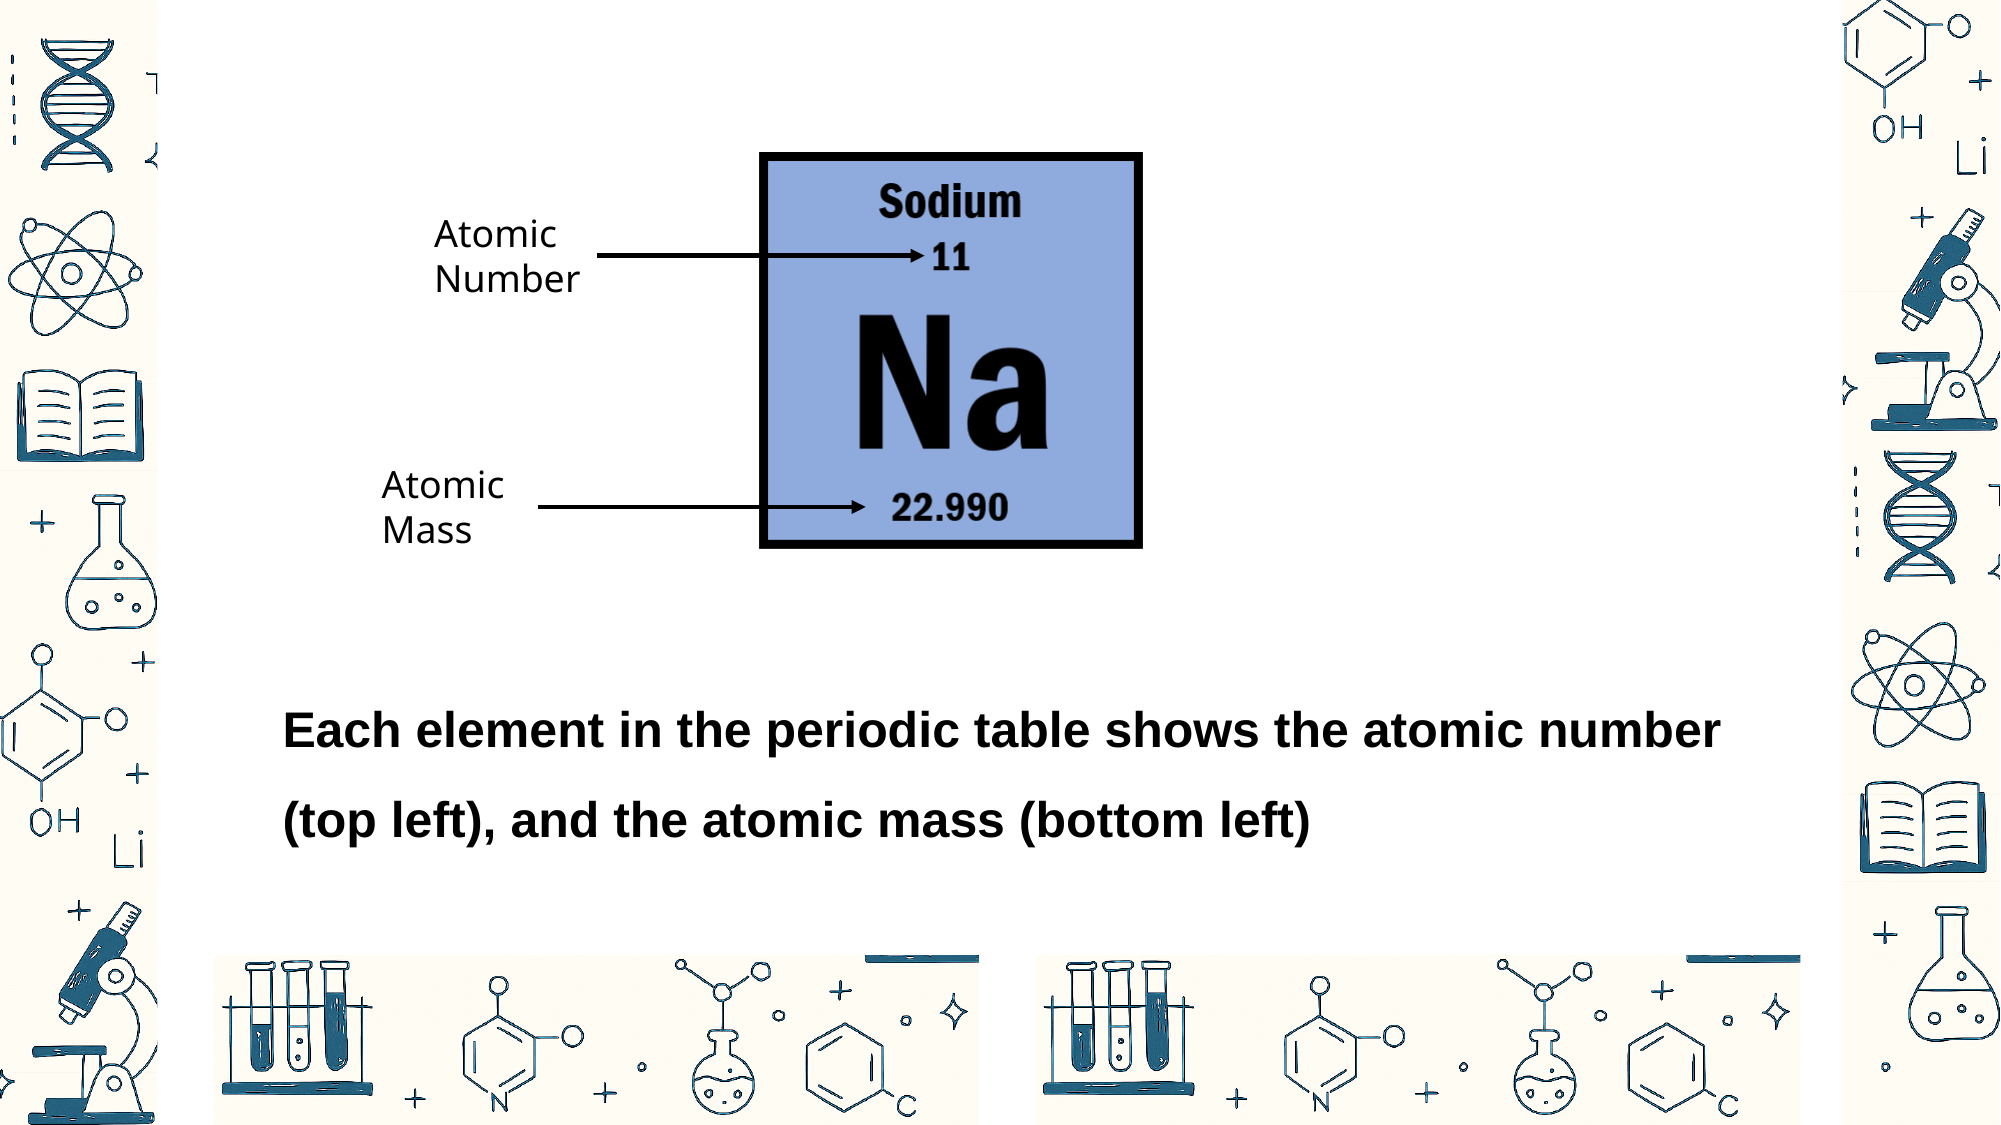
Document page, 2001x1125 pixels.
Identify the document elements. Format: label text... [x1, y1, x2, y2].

picture [0, 634, 158, 1125]
picture [726, 151, 1179, 615]
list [0, 0, 158, 634]
text_box Atomic Mass [366, 453, 544, 559]
text_box Each element in the periodic table shows the atomic number (top left), and the atomic mass (bottom left) [267, 659, 1822, 855]
picture [1842, 0, 2000, 1125]
picture [1035, 954, 1801, 1125]
picture [213, 954, 980, 1125]
text_box Atomic Number [419, 202, 597, 308]
